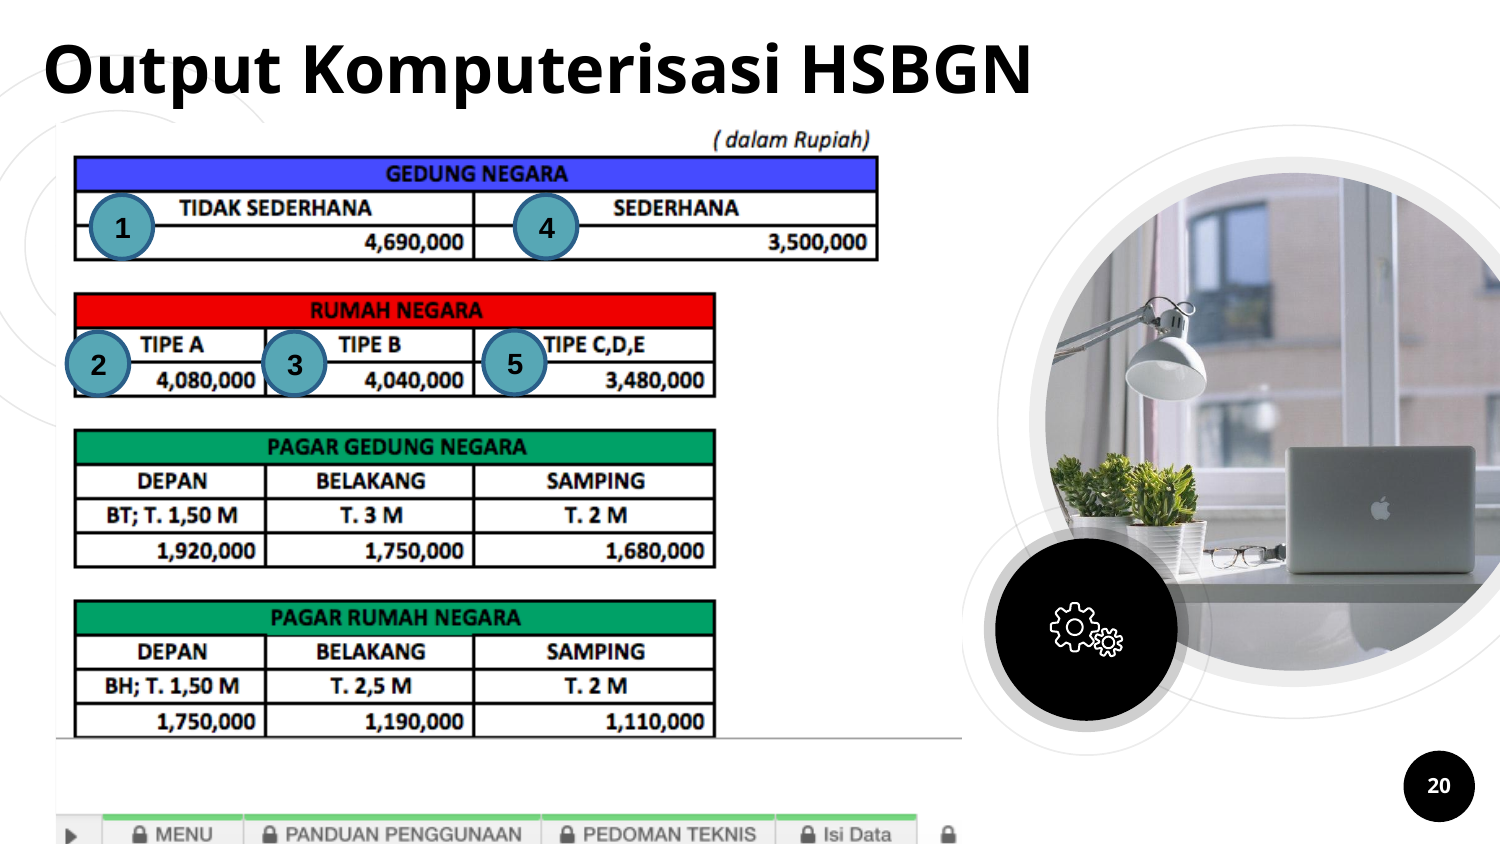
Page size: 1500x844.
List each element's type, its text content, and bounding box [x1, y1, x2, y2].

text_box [967, 503, 1213, 757]
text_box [1050, 602, 1123, 657]
slide_number 20 [1403, 750, 1475, 823]
picture [55, 122, 963, 844]
title Output Komputerisasi HSBGN [27, 9, 1100, 122]
picture [1045, 172, 1500, 671]
